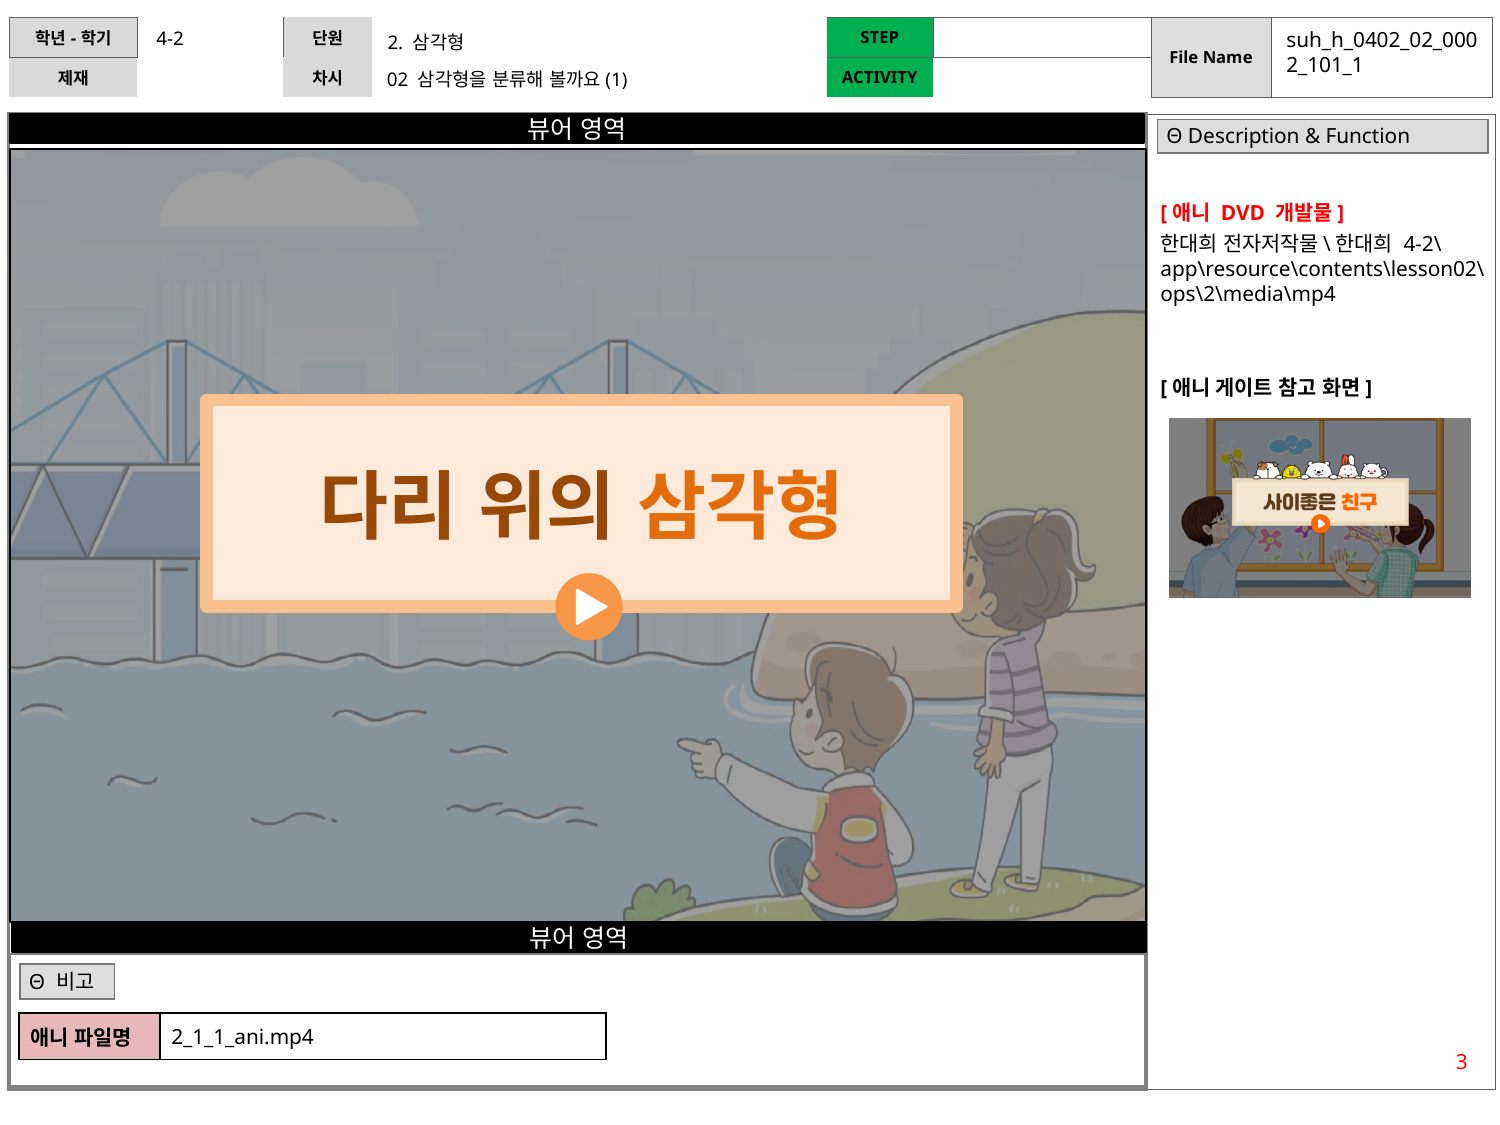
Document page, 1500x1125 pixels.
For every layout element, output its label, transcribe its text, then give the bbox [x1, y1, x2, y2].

picture [9, 149, 1146, 924]
table_header 애니 파일명 [20, 1014, 159, 1059]
text_box 02 삼각형을 분류해 볼까요(1) [372, 60, 821, 96]
text_box 2. 삼각형 [372, 23, 828, 48]
picture [1169, 418, 1471, 598]
table_header 2_1_1_ani.mp4 [161, 1014, 605, 1059]
text_box [애니 DVD 개발물] 한대희 전자저작물\한대희 4-2\app\resource\contents\lesson02\ops\2\media\mp4 [애니 게이트 참고 화면] [1151, 160, 1500, 532]
table_header Θ Description & Function [1158, 120, 1487, 152]
text_box 4-2 [141, 18, 284, 55]
text_box suh_h_0402_02_0002_101_1 [1271, 18, 1500, 84]
